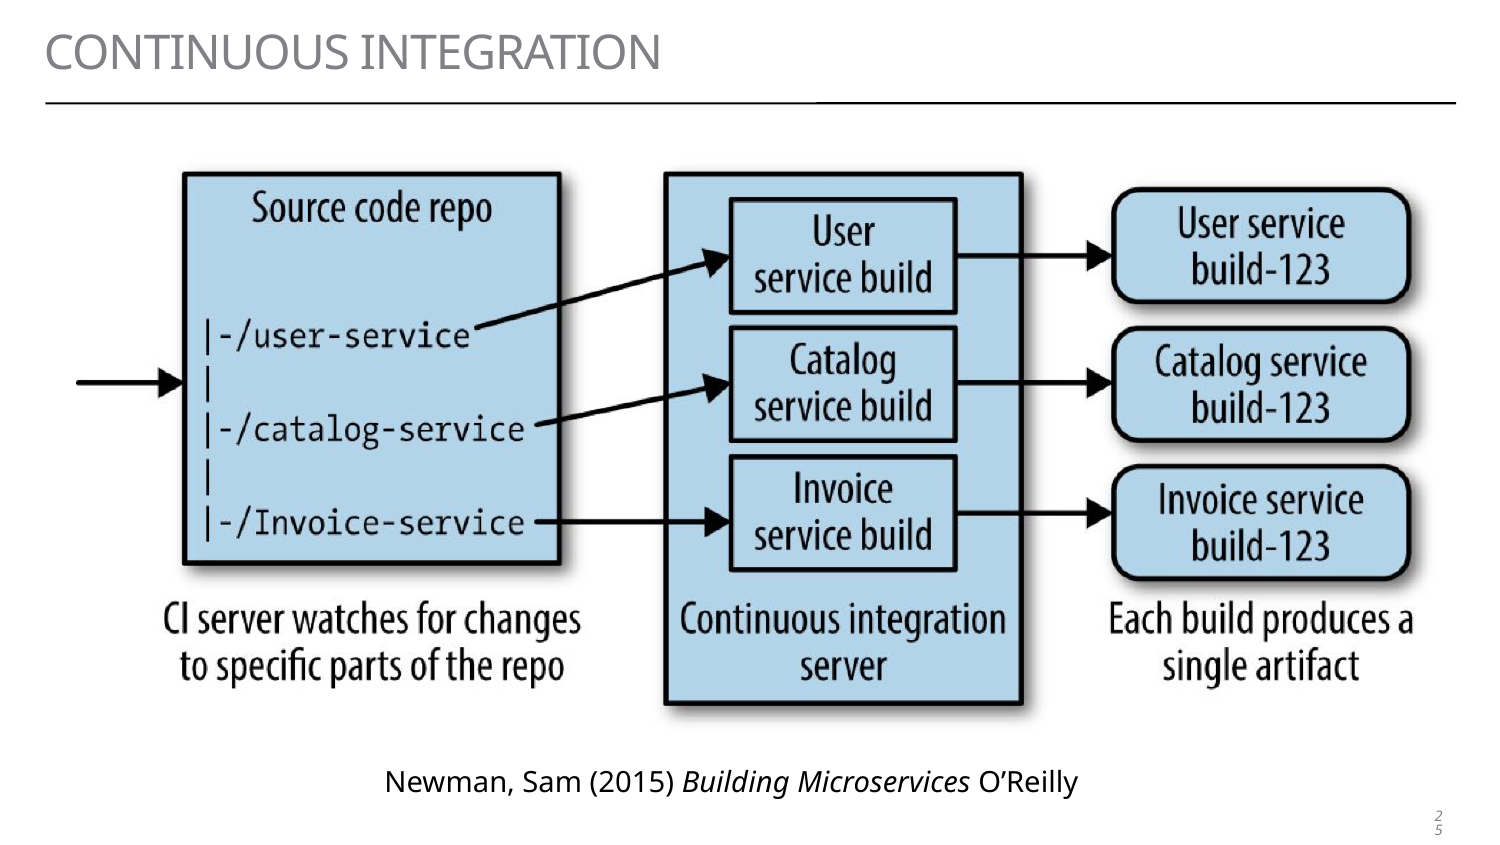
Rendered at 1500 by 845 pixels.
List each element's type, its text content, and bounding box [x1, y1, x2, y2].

slide_number 25 [1425, 801, 1457, 827]
title Continuous Integration [43, 26, 1457, 89]
picture [49, 146, 1451, 740]
text_box Newman, Sam (2015) Building Microservices O’Reilly [37, 759, 1425, 806]
